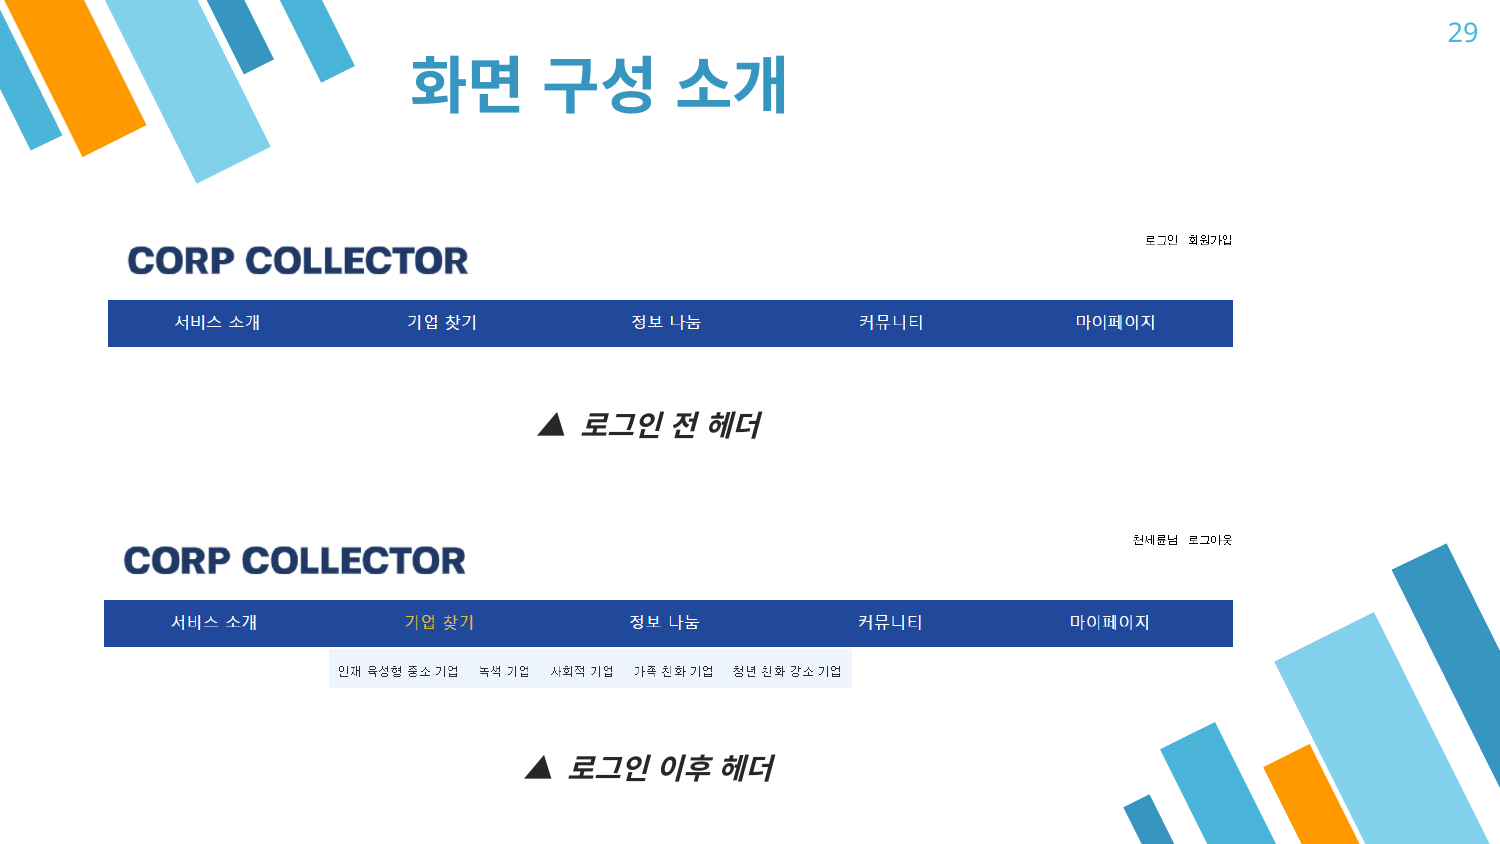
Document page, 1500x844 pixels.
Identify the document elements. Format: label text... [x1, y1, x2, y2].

title 화면 구성 소개 [395, 24, 1341, 136]
picture [100, 228, 1241, 357]
slide_number 29 [1403, 0, 1494, 65]
text_box ▲ 로그인 전 헤더 [521, 399, 775, 450]
text_box ▲ 로그인 이후 헤더 [508, 743, 788, 793]
picture [100, 523, 1241, 695]
